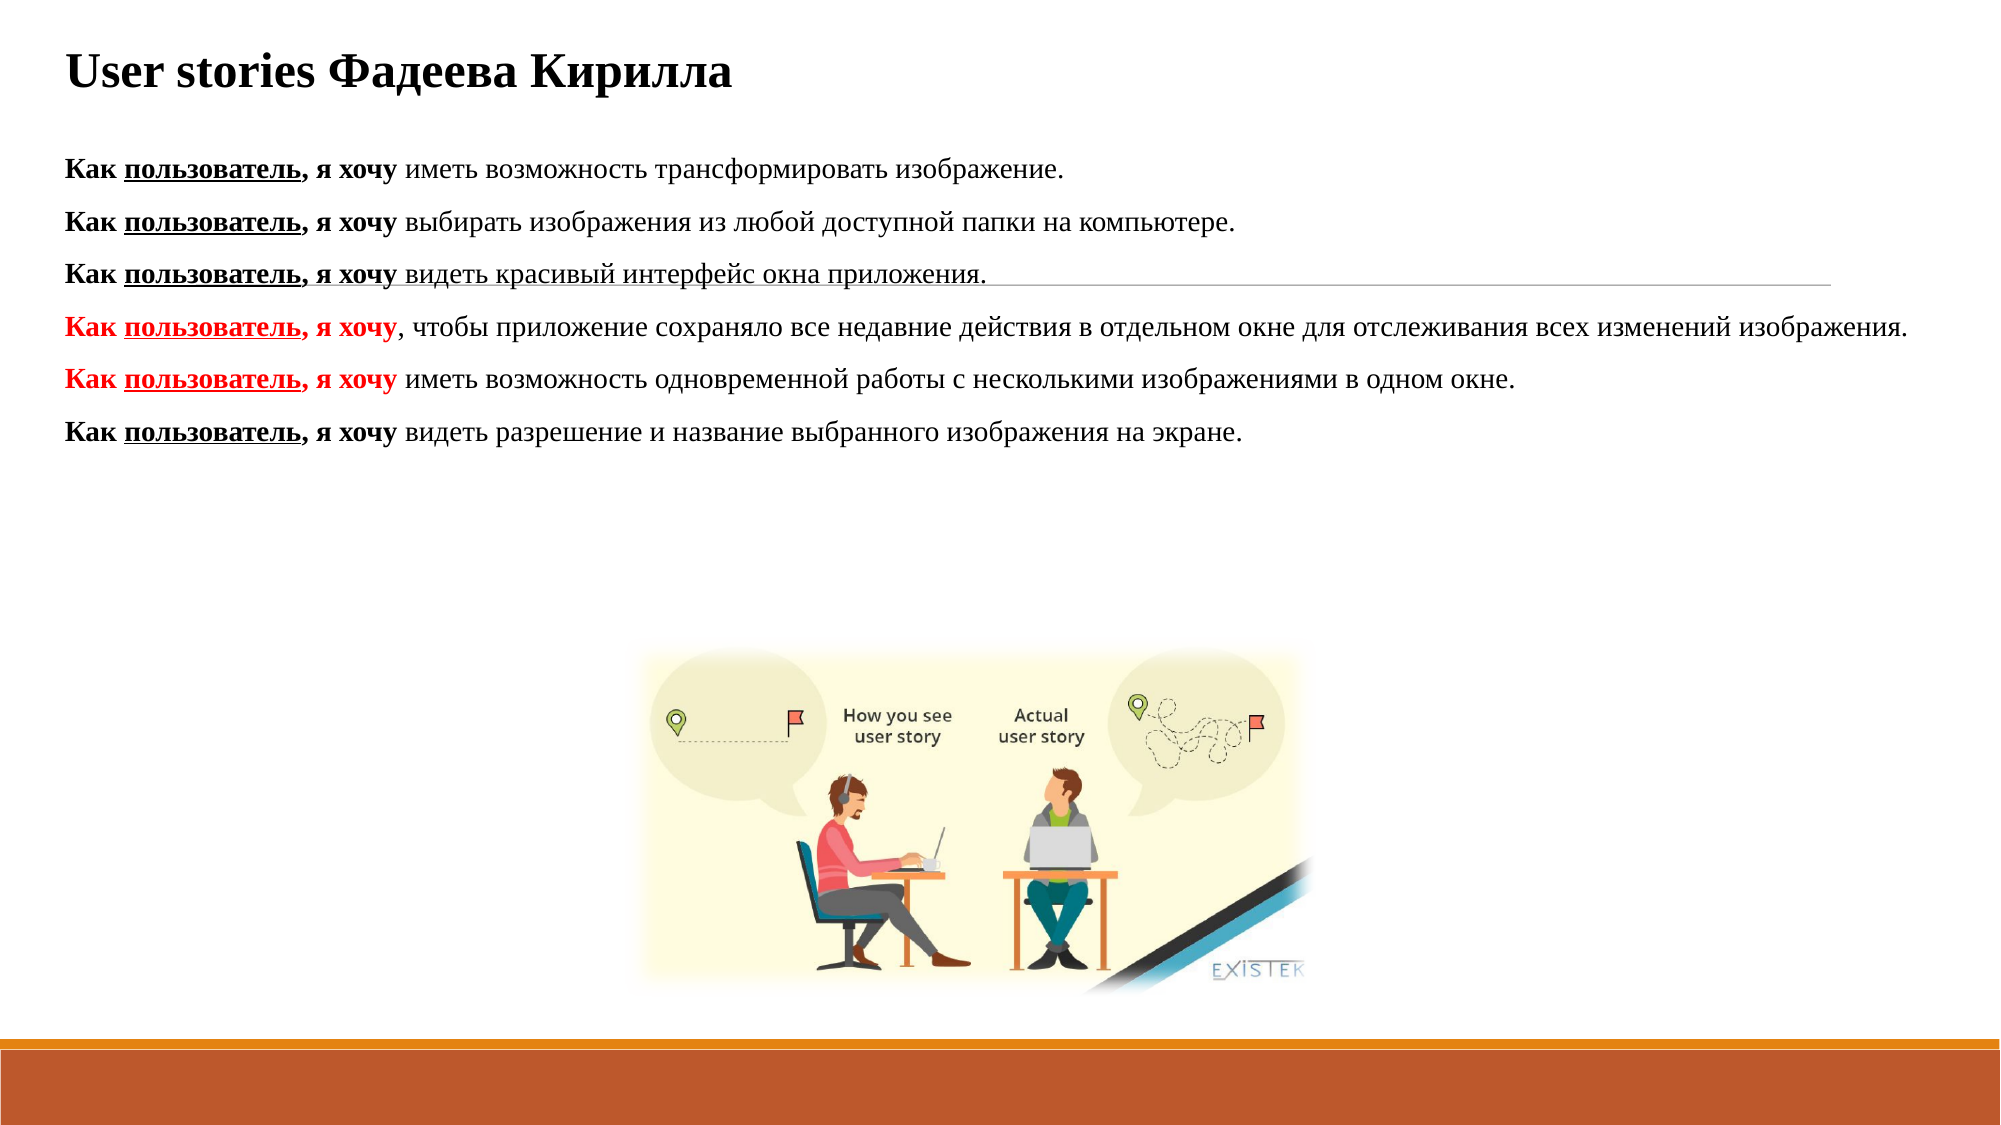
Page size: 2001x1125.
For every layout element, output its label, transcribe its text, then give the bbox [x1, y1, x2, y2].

text_box Как пользователь, я хочу иметь возможность трансформировать изображение. Как пользователь, я хочу выбирать изображения из любой доступной папки на компьютере. Как пользователь, я хочу видеть красивый интерфейс окна приложения. Как пользователь, я хочу, чтобы приложение сохраняло все недавние действия в отдельном окне для отслеживания всех изменений изображения. Как пользователь, я хочу иметь возможность одновременной работы с несколькими изображениями в одном окне. Как пользователь, я хочу видеть разрешение и название выбранного изображения на экране. [50, 89, 2000, 455]
picture [625, 637, 1316, 997]
text_box User stories Фадеева Кирилла [50, 30, 748, 89]
